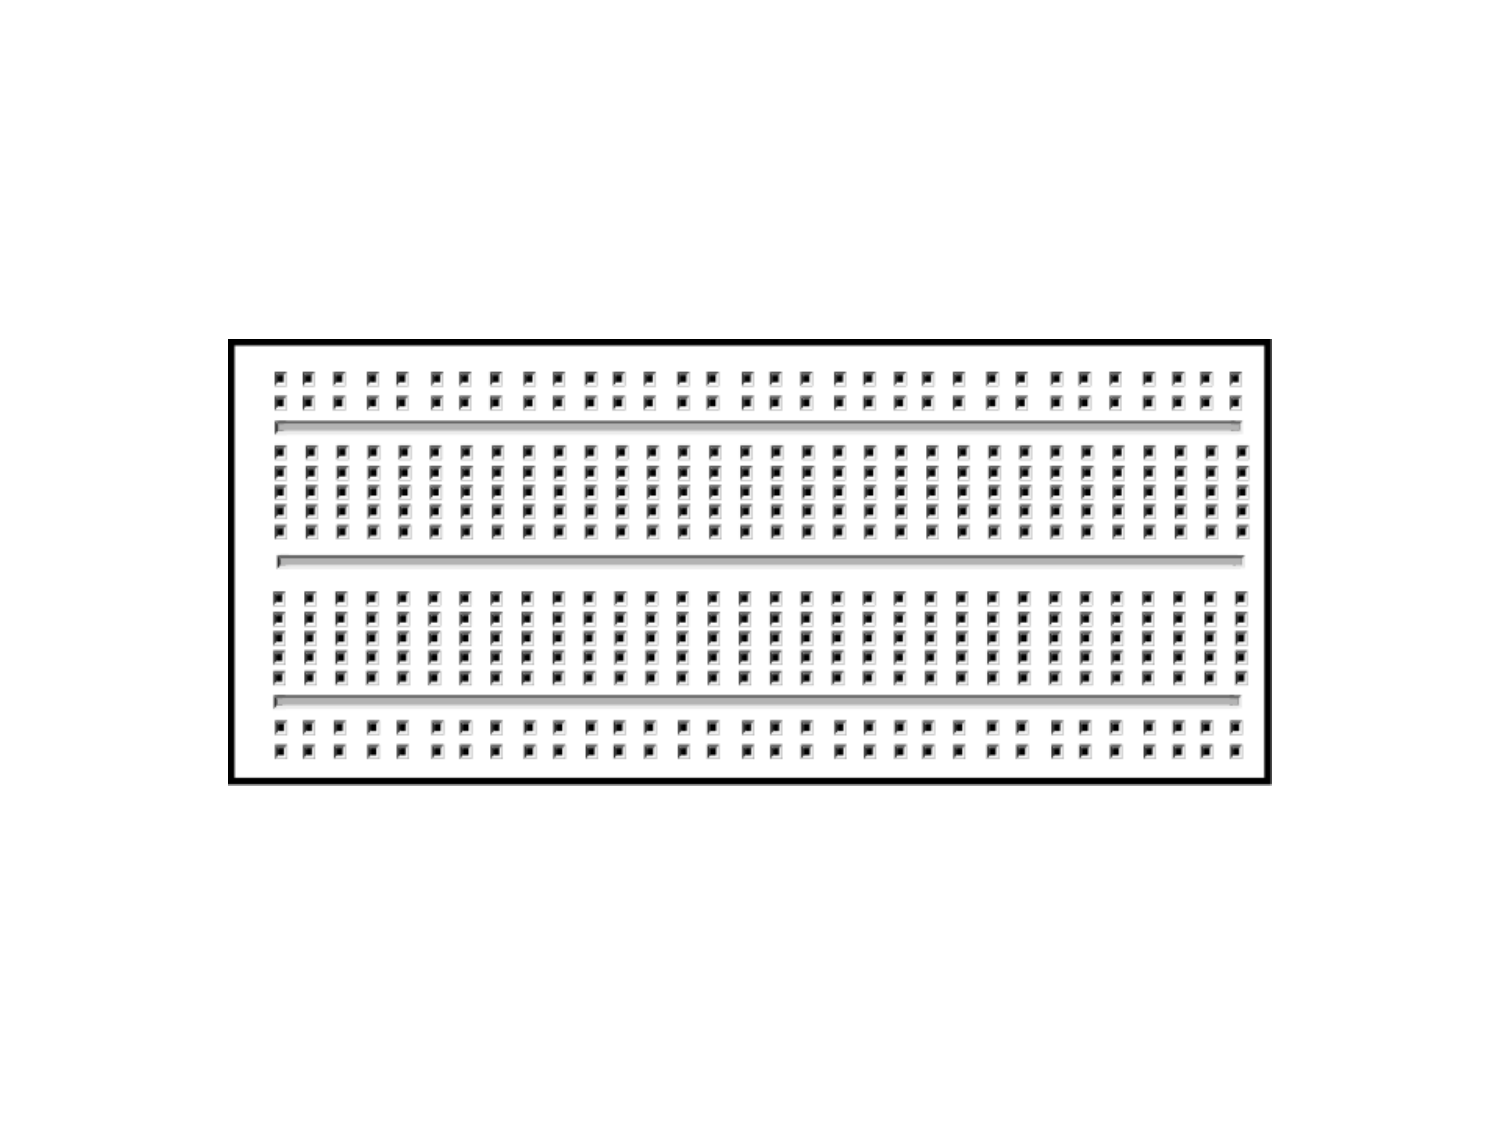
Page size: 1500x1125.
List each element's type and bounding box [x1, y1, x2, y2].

picture [227, 339, 1273, 786]
